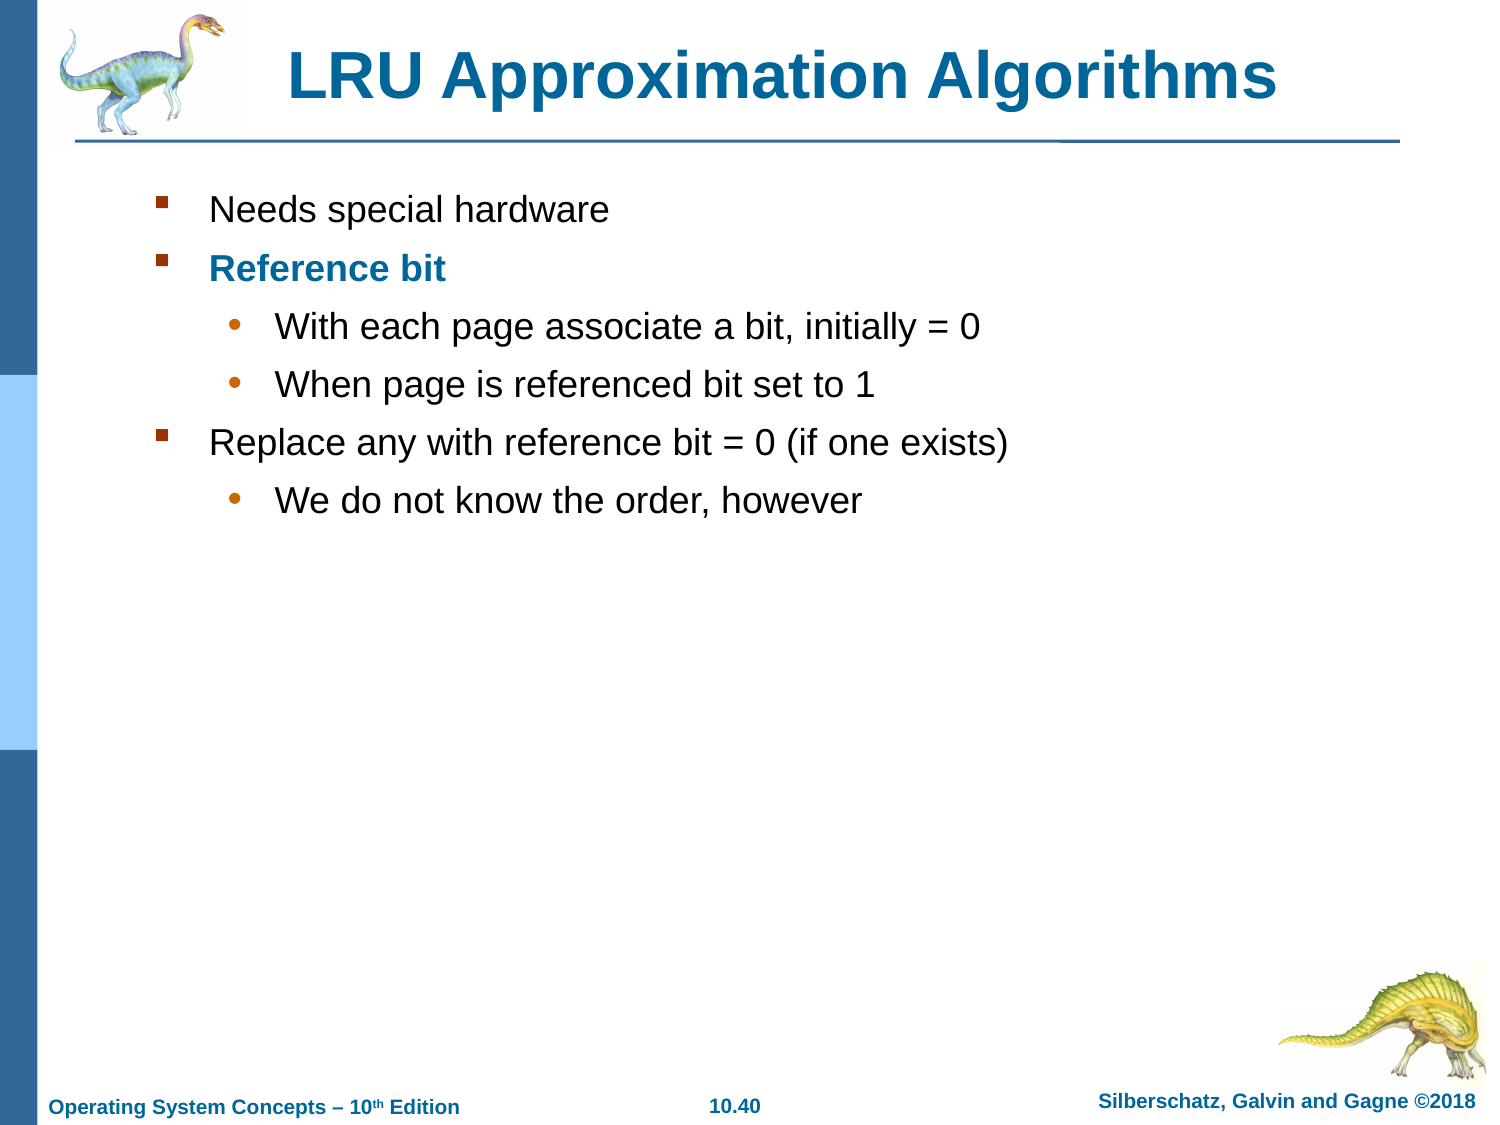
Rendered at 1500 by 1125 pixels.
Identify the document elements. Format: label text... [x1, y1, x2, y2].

list Needs special hardware Reference bit With each page associate a bit, initially = 0 When page is referenced bit set to 1 Replace any with reference bit = 0 (if one exists) We do not know the order, however [137, 177, 1396, 1023]
picture [1275, 959, 1486, 1090]
title LRU Approximation Algorithms [145, 24, 1421, 120]
picture [46, 0, 243, 149]
